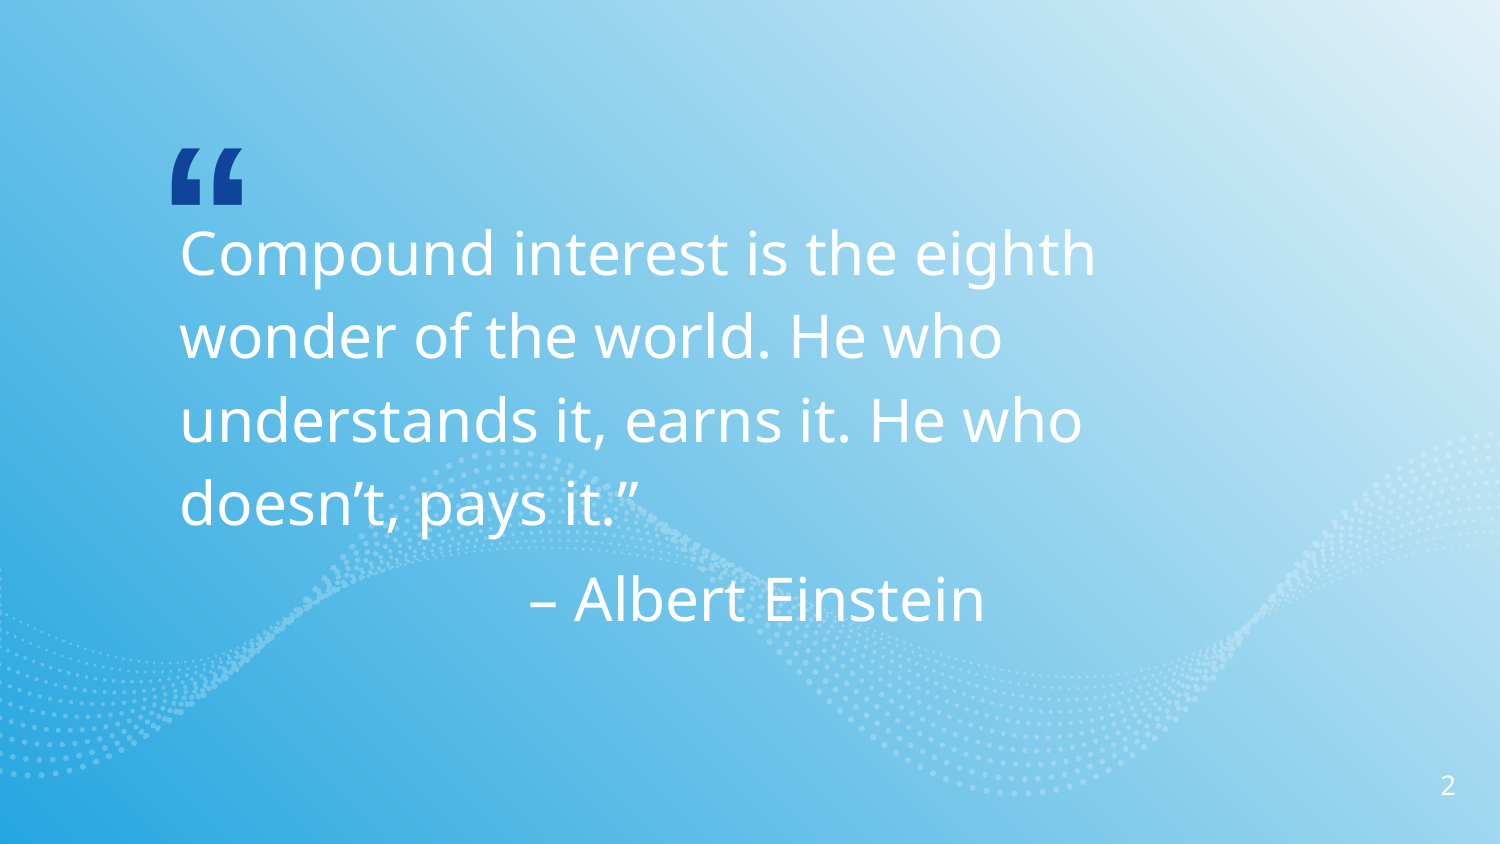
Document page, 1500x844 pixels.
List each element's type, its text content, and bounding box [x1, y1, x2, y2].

slide_number 2 [1366, 754, 1457, 819]
list Compound interest is the eighth wonder of the world. He who understands it, earns it. He who doesn’t, pays it.” – Albert Einstein [179, 204, 1321, 692]
